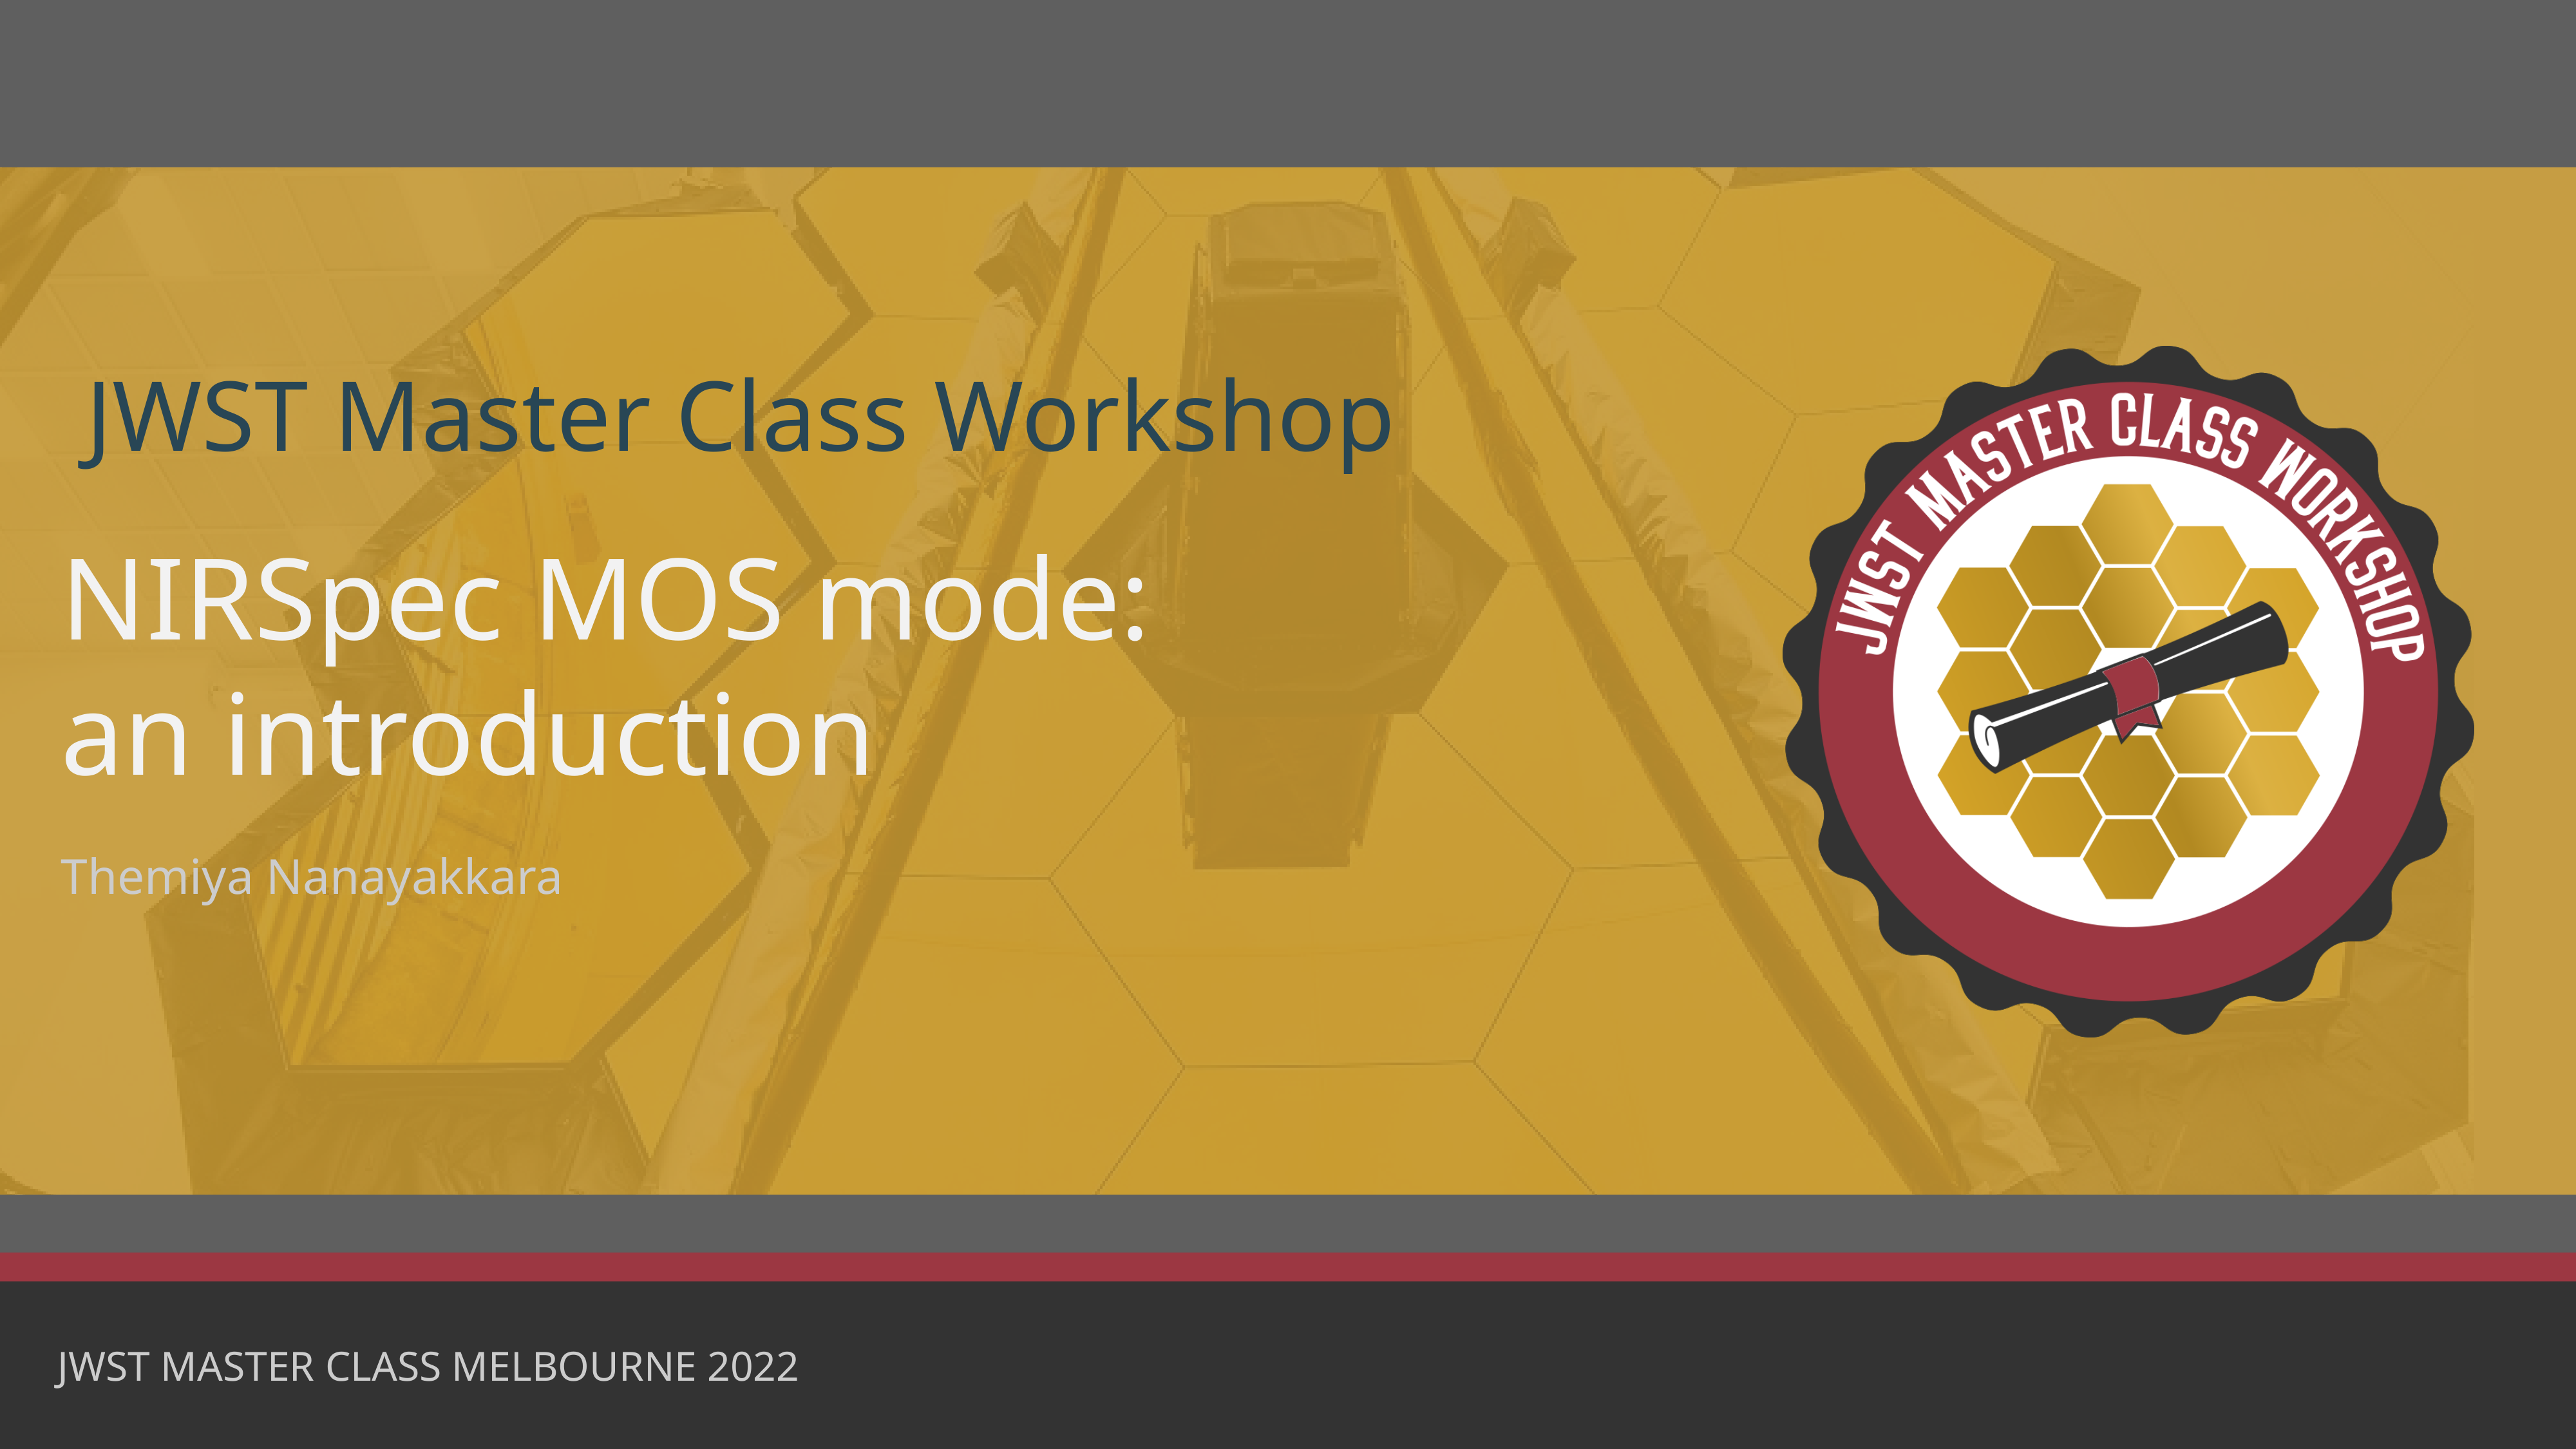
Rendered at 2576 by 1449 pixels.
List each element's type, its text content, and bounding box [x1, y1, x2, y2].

picture [1783, 346, 2474, 1037]
list Themiya Nanayakkara [55, 840, 2236, 1139]
list JWST MASTER CLASS MELBOURNE 2022 [52, 1334, 860, 1396]
title NIRSpec MOS mode: an introduction [55, 519, 1706, 805]
